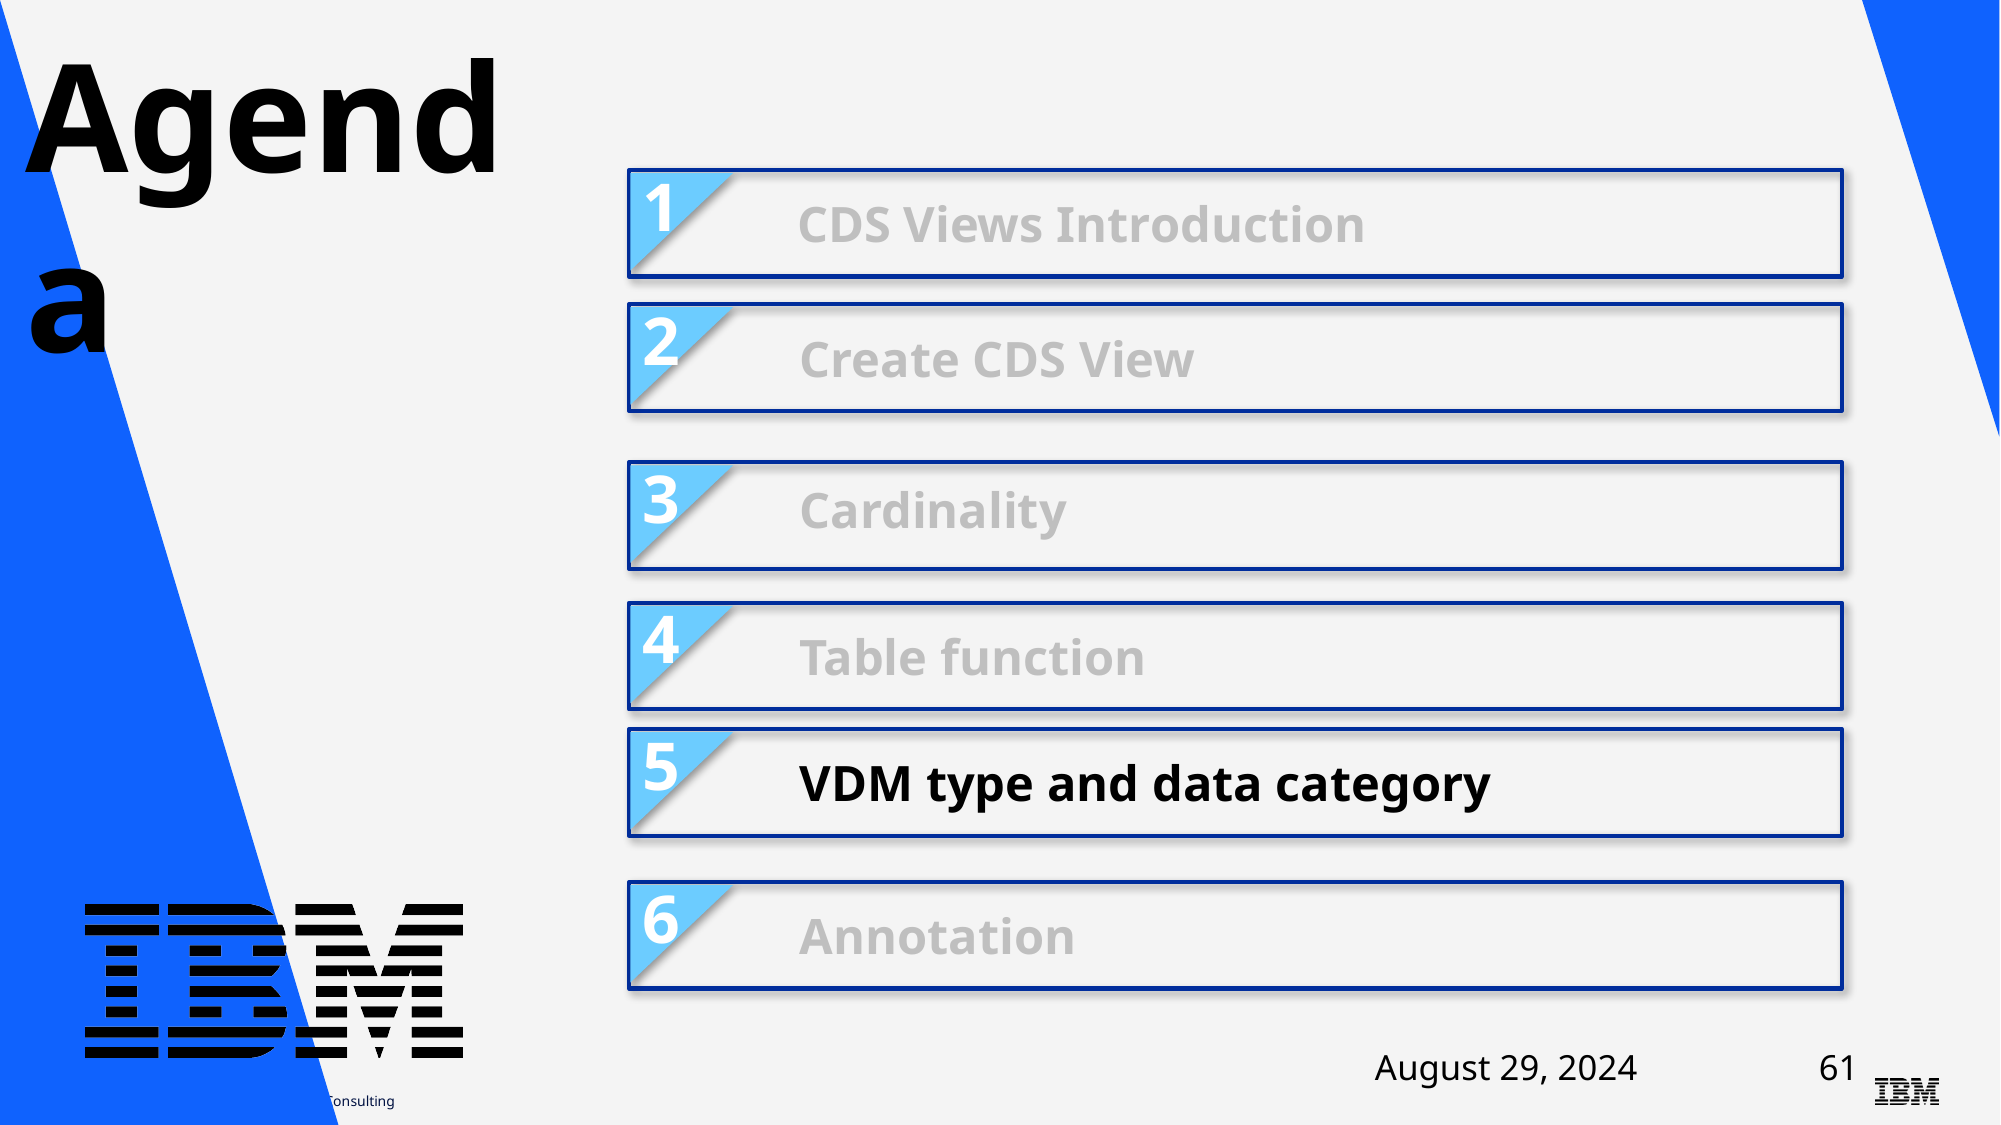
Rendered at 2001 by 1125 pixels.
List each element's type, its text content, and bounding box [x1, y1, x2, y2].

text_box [622, 714, 1842, 836]
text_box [622, 155, 1842, 277]
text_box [622, 867, 1842, 989]
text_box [622, 289, 1842, 411]
picture [85, 904, 463, 1058]
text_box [622, 587, 1842, 710]
picture [1875, 1078, 1939, 1105]
text_box Agenda [5, 131, 583, 274]
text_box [622, 447, 1842, 570]
